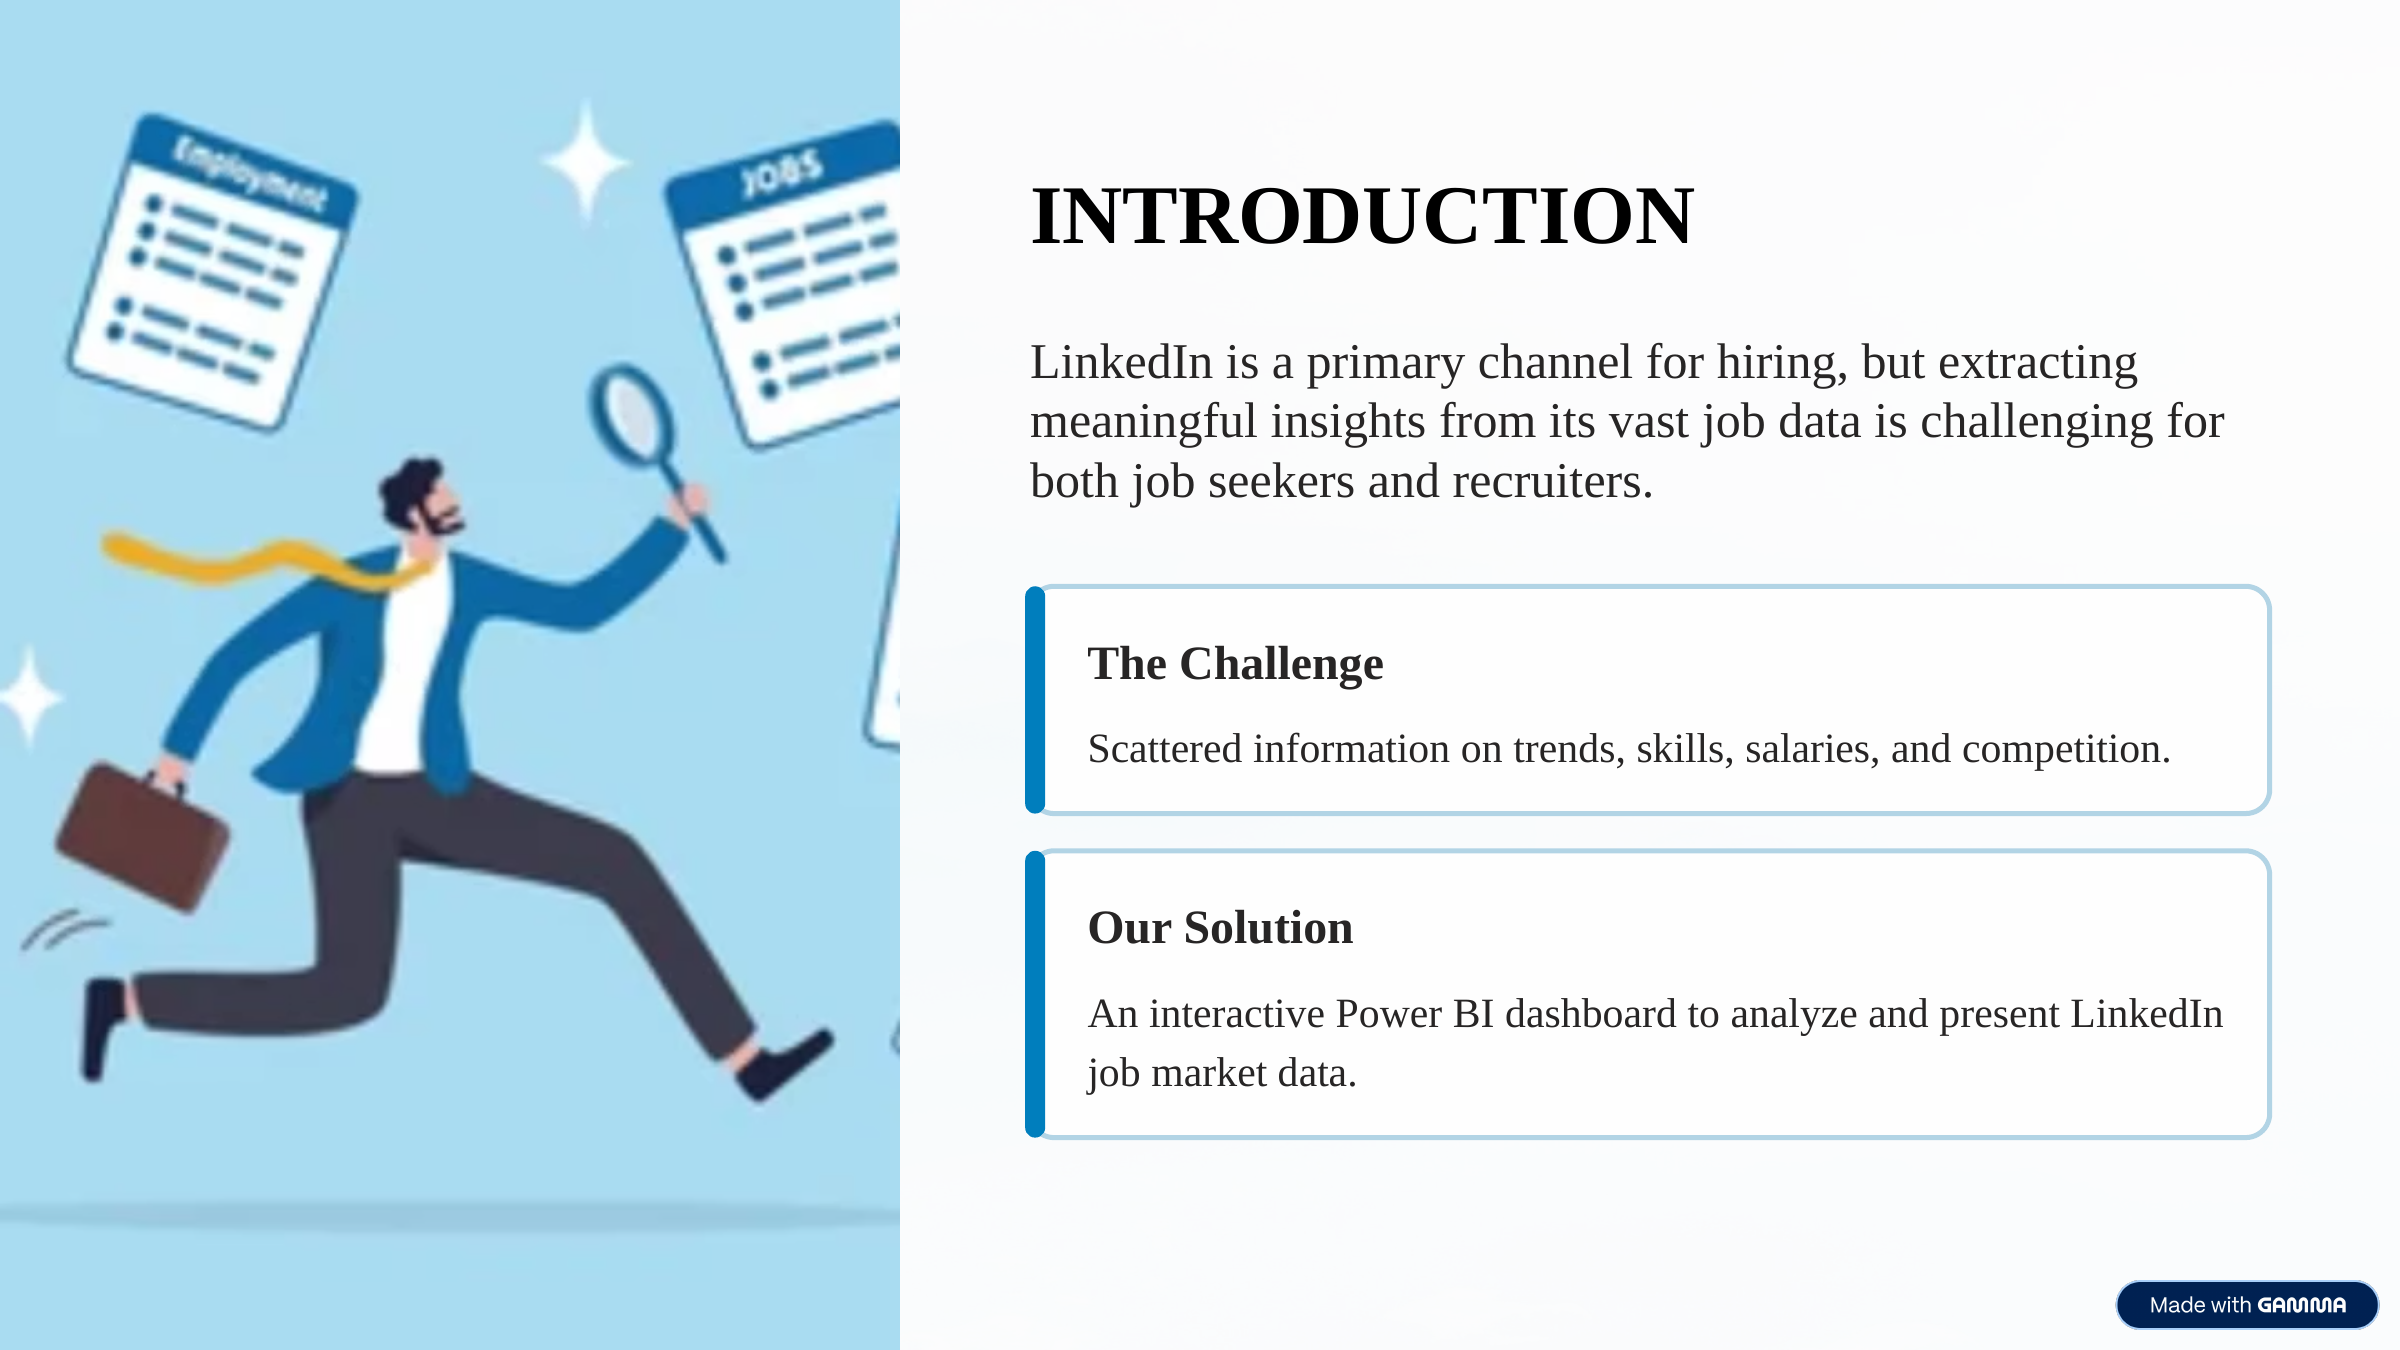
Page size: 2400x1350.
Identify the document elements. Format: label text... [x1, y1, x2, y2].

text_box [1025, 586, 1046, 814]
text_box [1043, 586, 2270, 814]
picture [2106, 1271, 2389, 1339]
text_box The Challenge [1087, 628, 1576, 690]
text_box Scattered information on trends, skills, salaries, and competition. [1087, 711, 2228, 772]
text_box [1025, 850, 1046, 1138]
text_box [1043, 850, 2270, 1138]
picture [0, 0, 900, 1350]
text_box INTRODUCTION [1030, 163, 1812, 287]
text_box LinkedIn is a primary channel for hiring, but extracting meaningful insights from its vast job data is challenging for both job seekers and recruiters. [1030, 329, 2270, 545]
text_box An interactive Power BI dashboard to analyze and present LinkedIn job market data. [1087, 976, 2228, 1096]
text_box Our Solution [1087, 892, 1576, 954]
